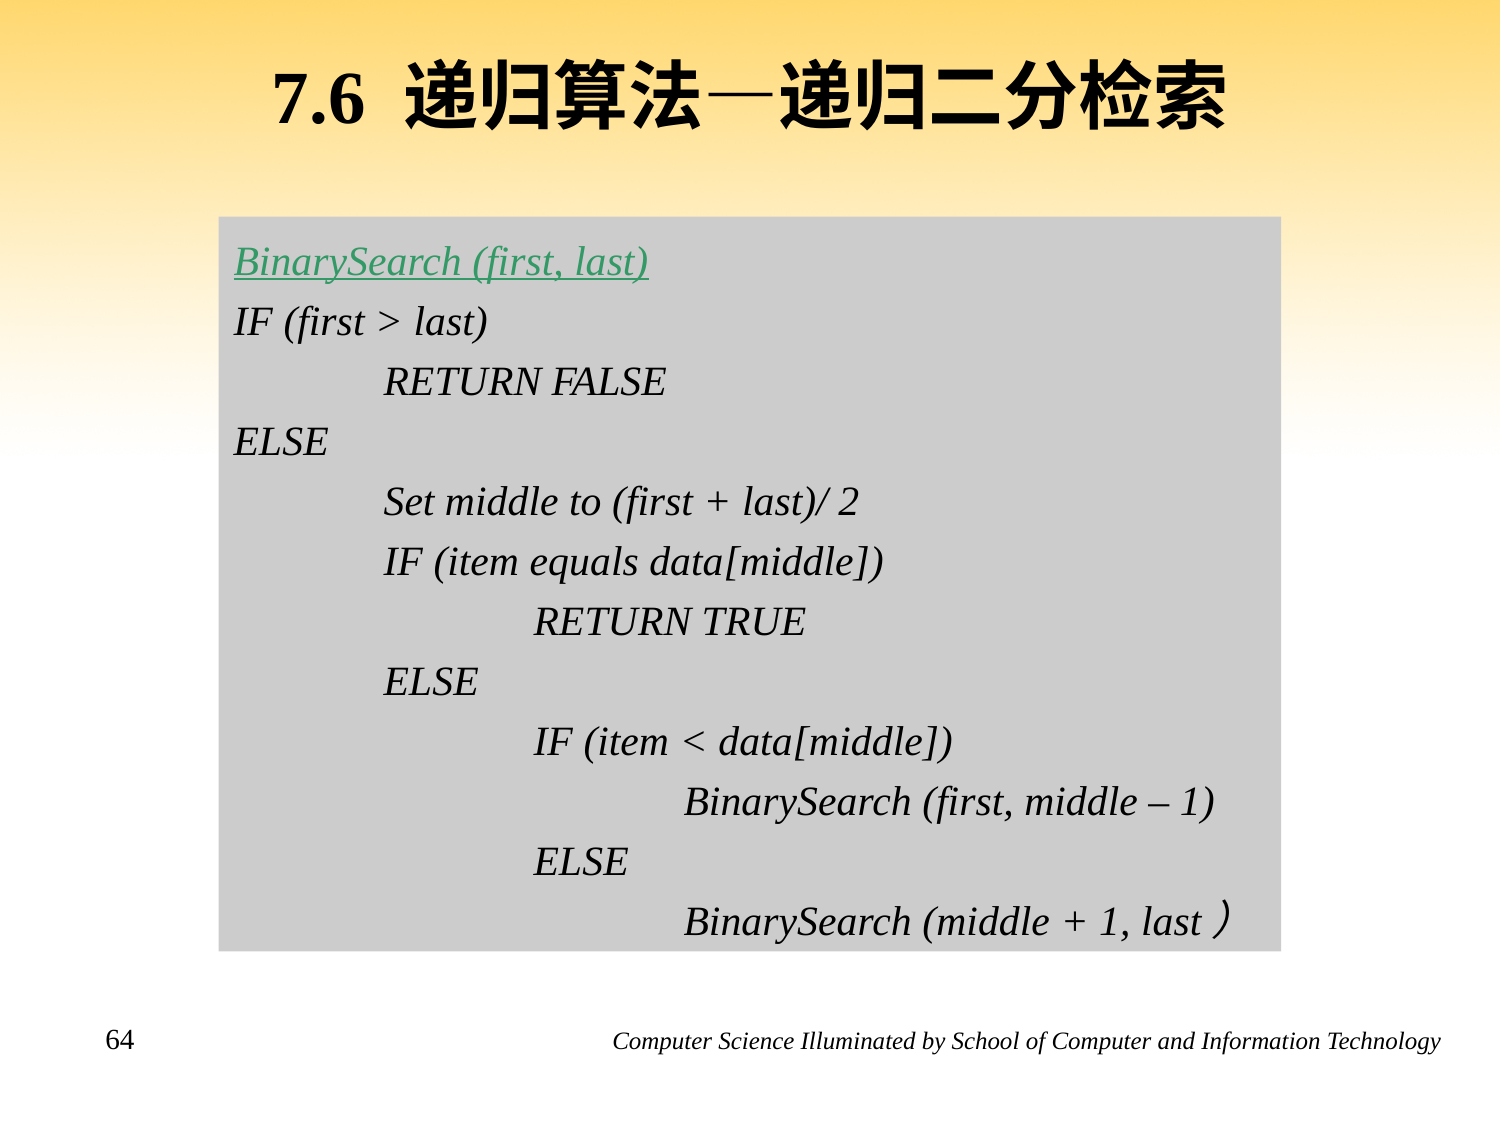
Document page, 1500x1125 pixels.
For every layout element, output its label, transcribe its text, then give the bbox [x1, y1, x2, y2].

text_box BinarySearch (first, last) IF (first > last) RETURN FALSE ELSE Set middle to (first + last)/ 2 IF (item equals data[middle]) RETURN TRUE ELSE IF (item < data[middle]) BinarySearch (first, middle – 1) ELSE BinarySearch (middle + 1, last） [218, 216, 1282, 952]
text_box 7.6 递归算法—递归二分检索 [74, 0, 1425, 188]
slide_number 64 [75, 1012, 150, 1066]
picture [0, 0, 1500, 1125]
